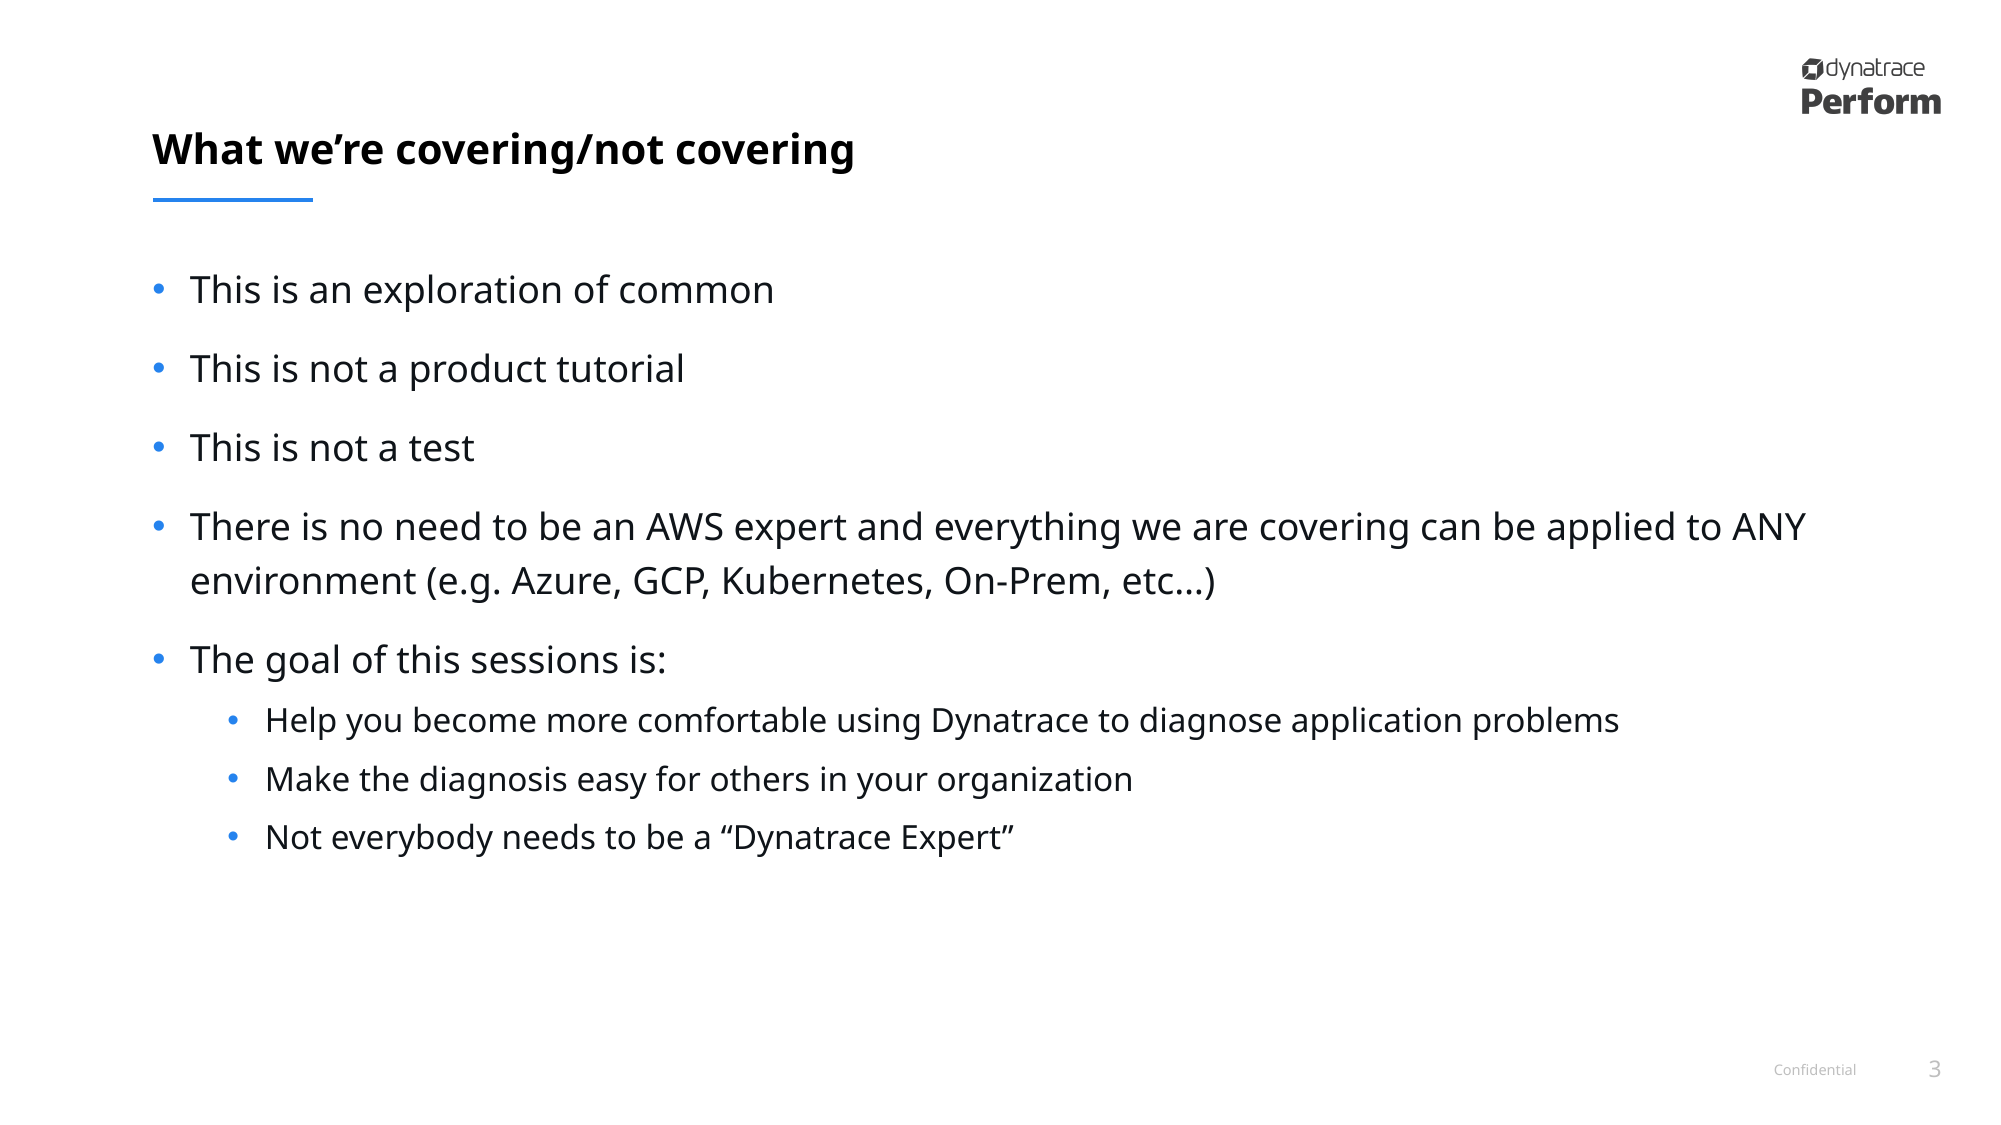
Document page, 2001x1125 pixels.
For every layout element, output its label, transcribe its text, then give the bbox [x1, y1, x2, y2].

title What we’re covering/not covering [137, 59, 1863, 181]
picture [1797, 51, 1944, 125]
list This is an exploration of common This is not a product tutorial This is not a test There is no need to be an AWS expert and everything we are covering can be applied to ANY environment (e.g. Azure, GCP, Kubernetes, On-Prem, etc…) The goal of this sessions is: Help you become more comfortable using Dynatrace to diagnose application problems Make the diagnosis easy for others in your organization Not everybody needs to be a “Dynatrace Expert” [137, 249, 1863, 1014]
